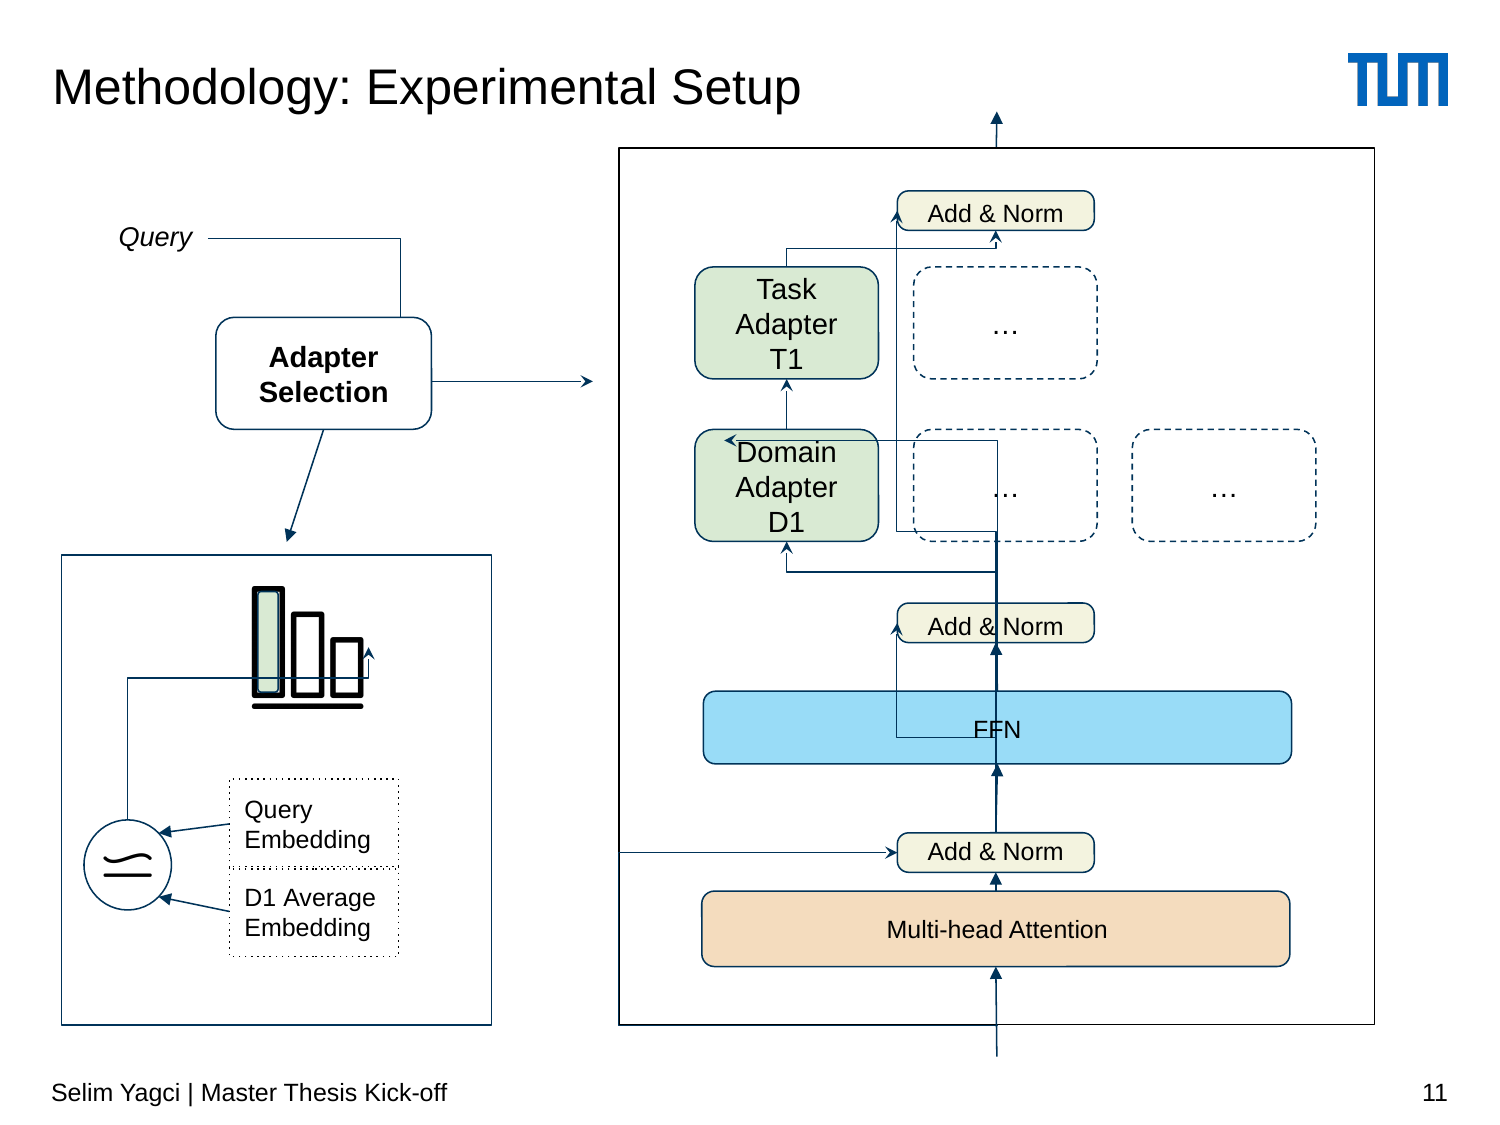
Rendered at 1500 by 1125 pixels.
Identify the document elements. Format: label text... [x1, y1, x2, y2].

text_box Adapter Selection [215, 391, 432, 427]
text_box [618, 147, 1375, 1057]
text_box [207, 238, 594, 382]
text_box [61, 429, 492, 1025]
slide_number ‹#› [1112, 1061, 1448, 1122]
title Methodology: Experimental Setup [52, 50, 1449, 239]
text_box Query [42, 204, 205, 266]
footer Selim Yagci | Master Thesis Kick-off [51, 1061, 1112, 1122]
